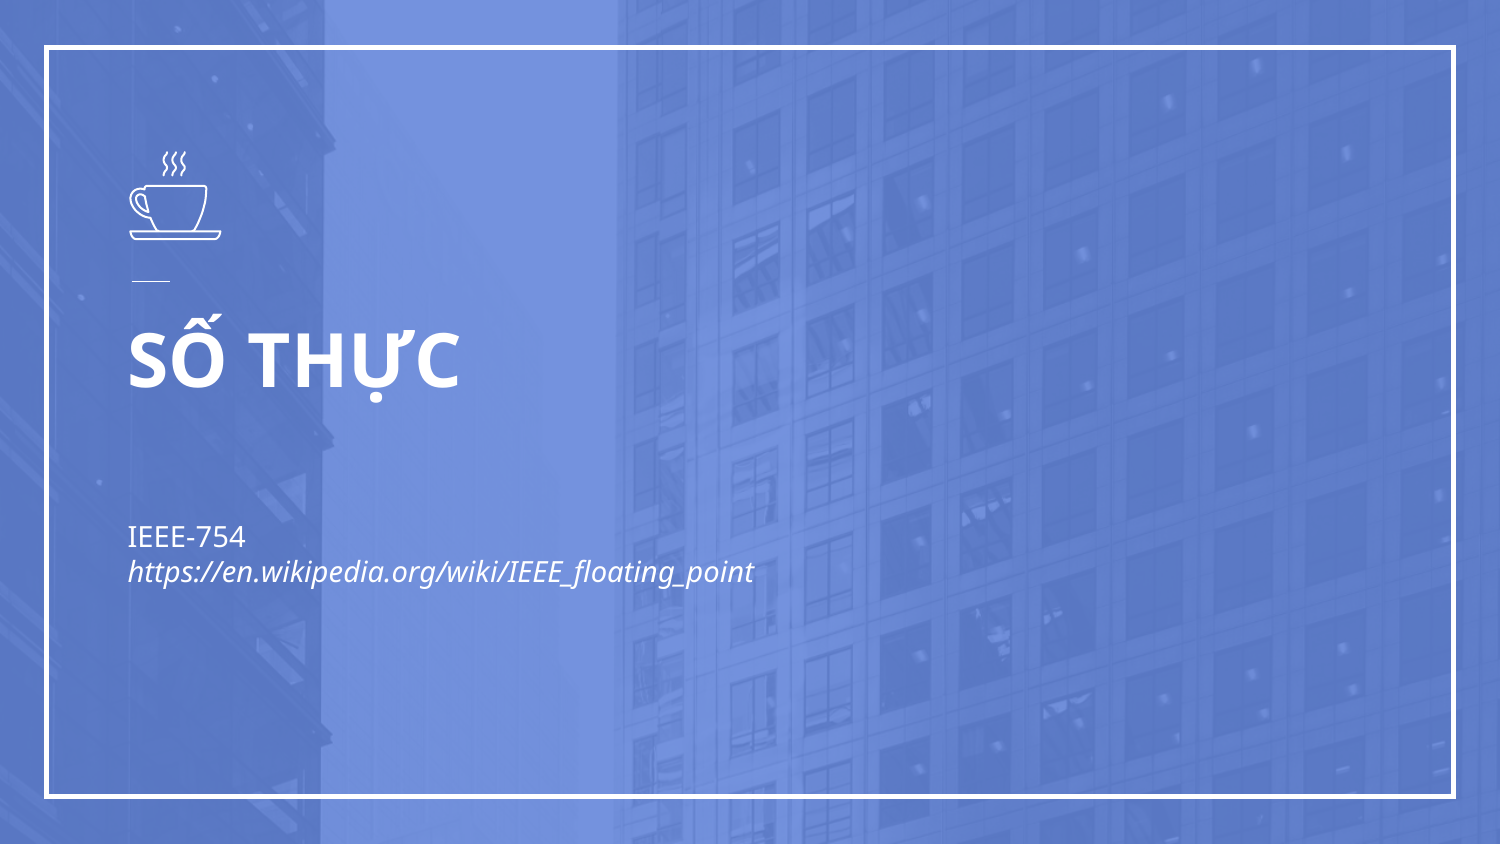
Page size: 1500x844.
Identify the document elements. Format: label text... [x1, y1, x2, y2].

title SỐ THỰC [112, 297, 931, 488]
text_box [130, 151, 221, 240]
subtitle IEEE-754 https://en.wikipedia.org/wiki/IEEE_floating_point [112, 503, 931, 633]
